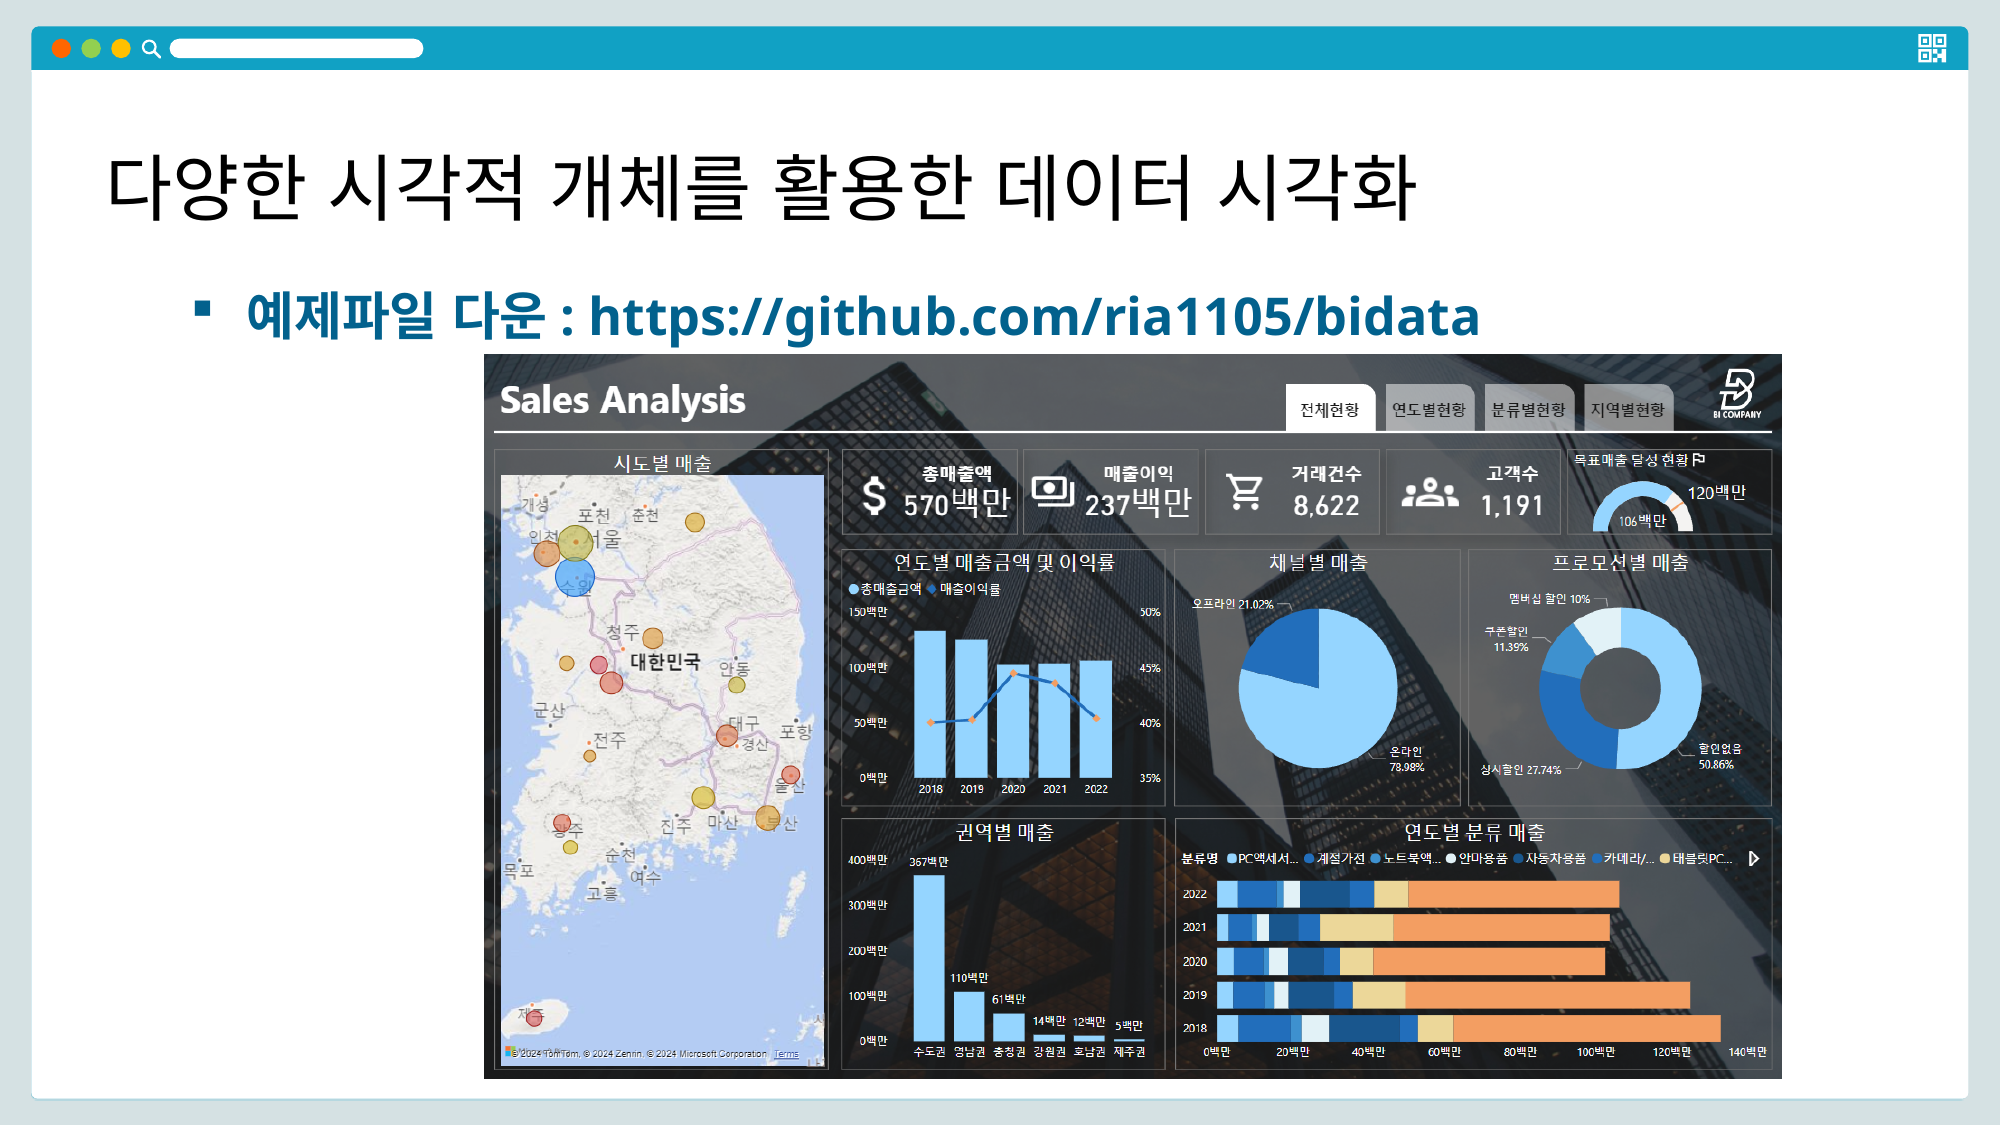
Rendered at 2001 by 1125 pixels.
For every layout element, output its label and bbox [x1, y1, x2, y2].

picture [484, 354, 1782, 1079]
text_box [31, 26, 1969, 1099]
